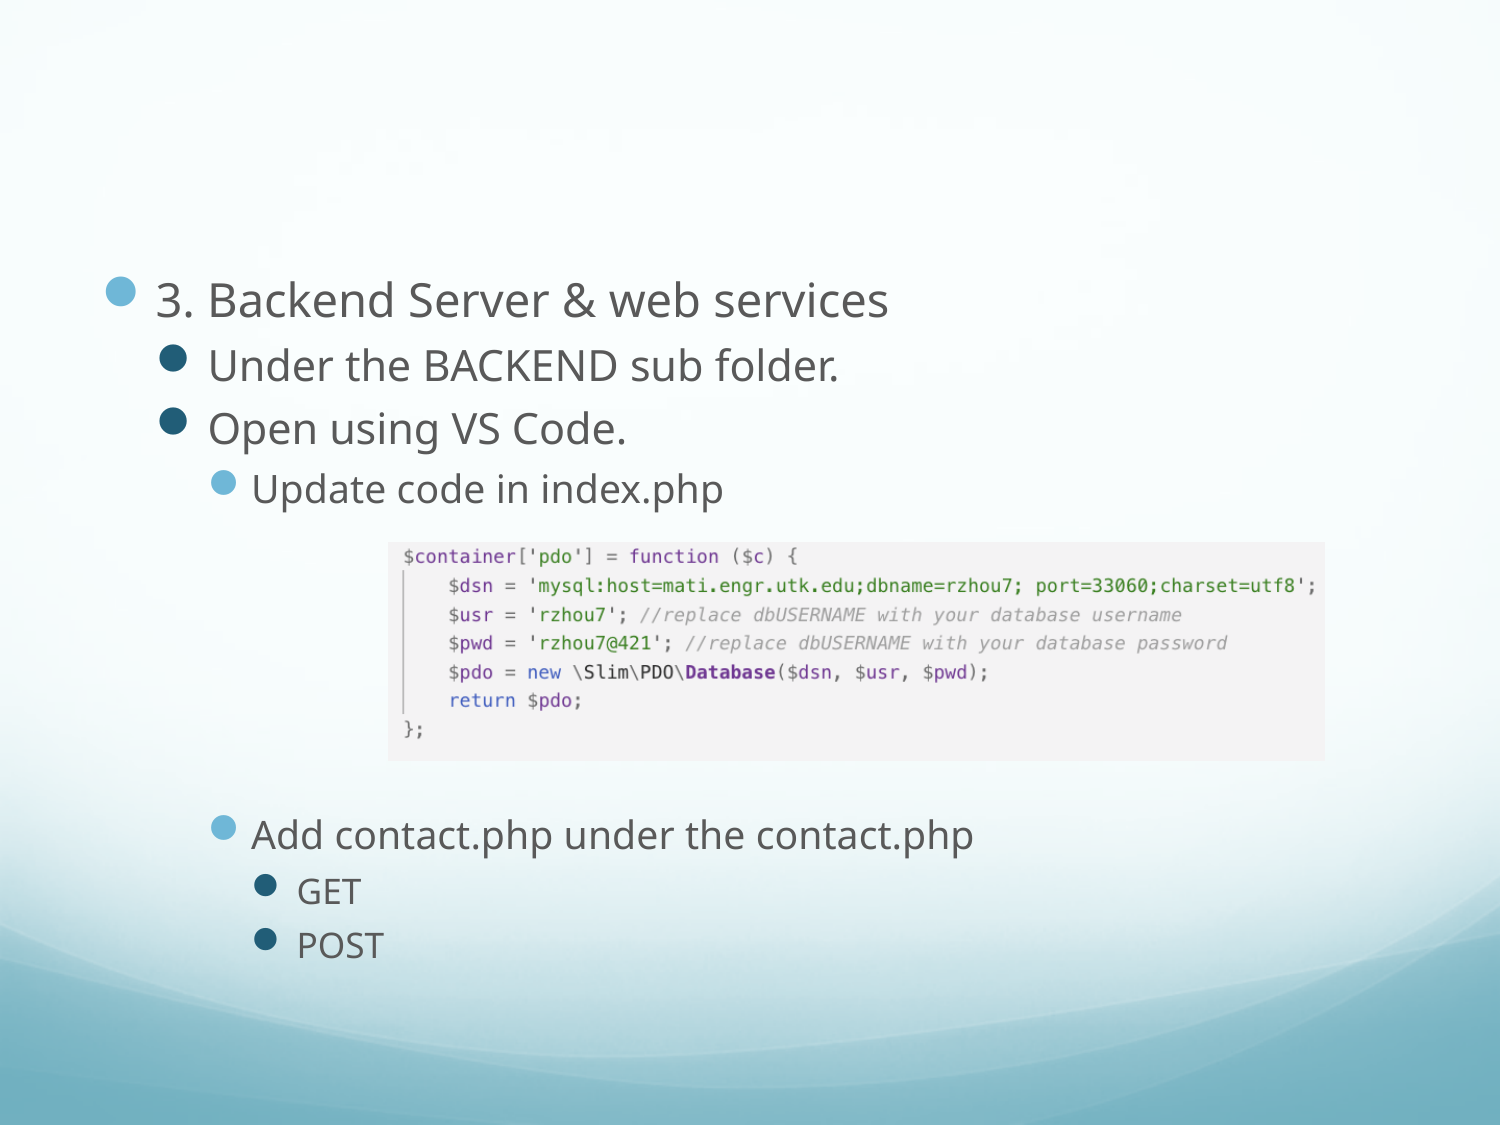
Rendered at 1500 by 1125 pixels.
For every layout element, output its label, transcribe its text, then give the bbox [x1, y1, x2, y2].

list 3. Backend Server & web services Under the BACKEND sub folder. Open using VS Code. Update code in index.php Add contact.php under the contact.php GET POST [86, 262, 1406, 975]
picture [388, 541, 1325, 762]
